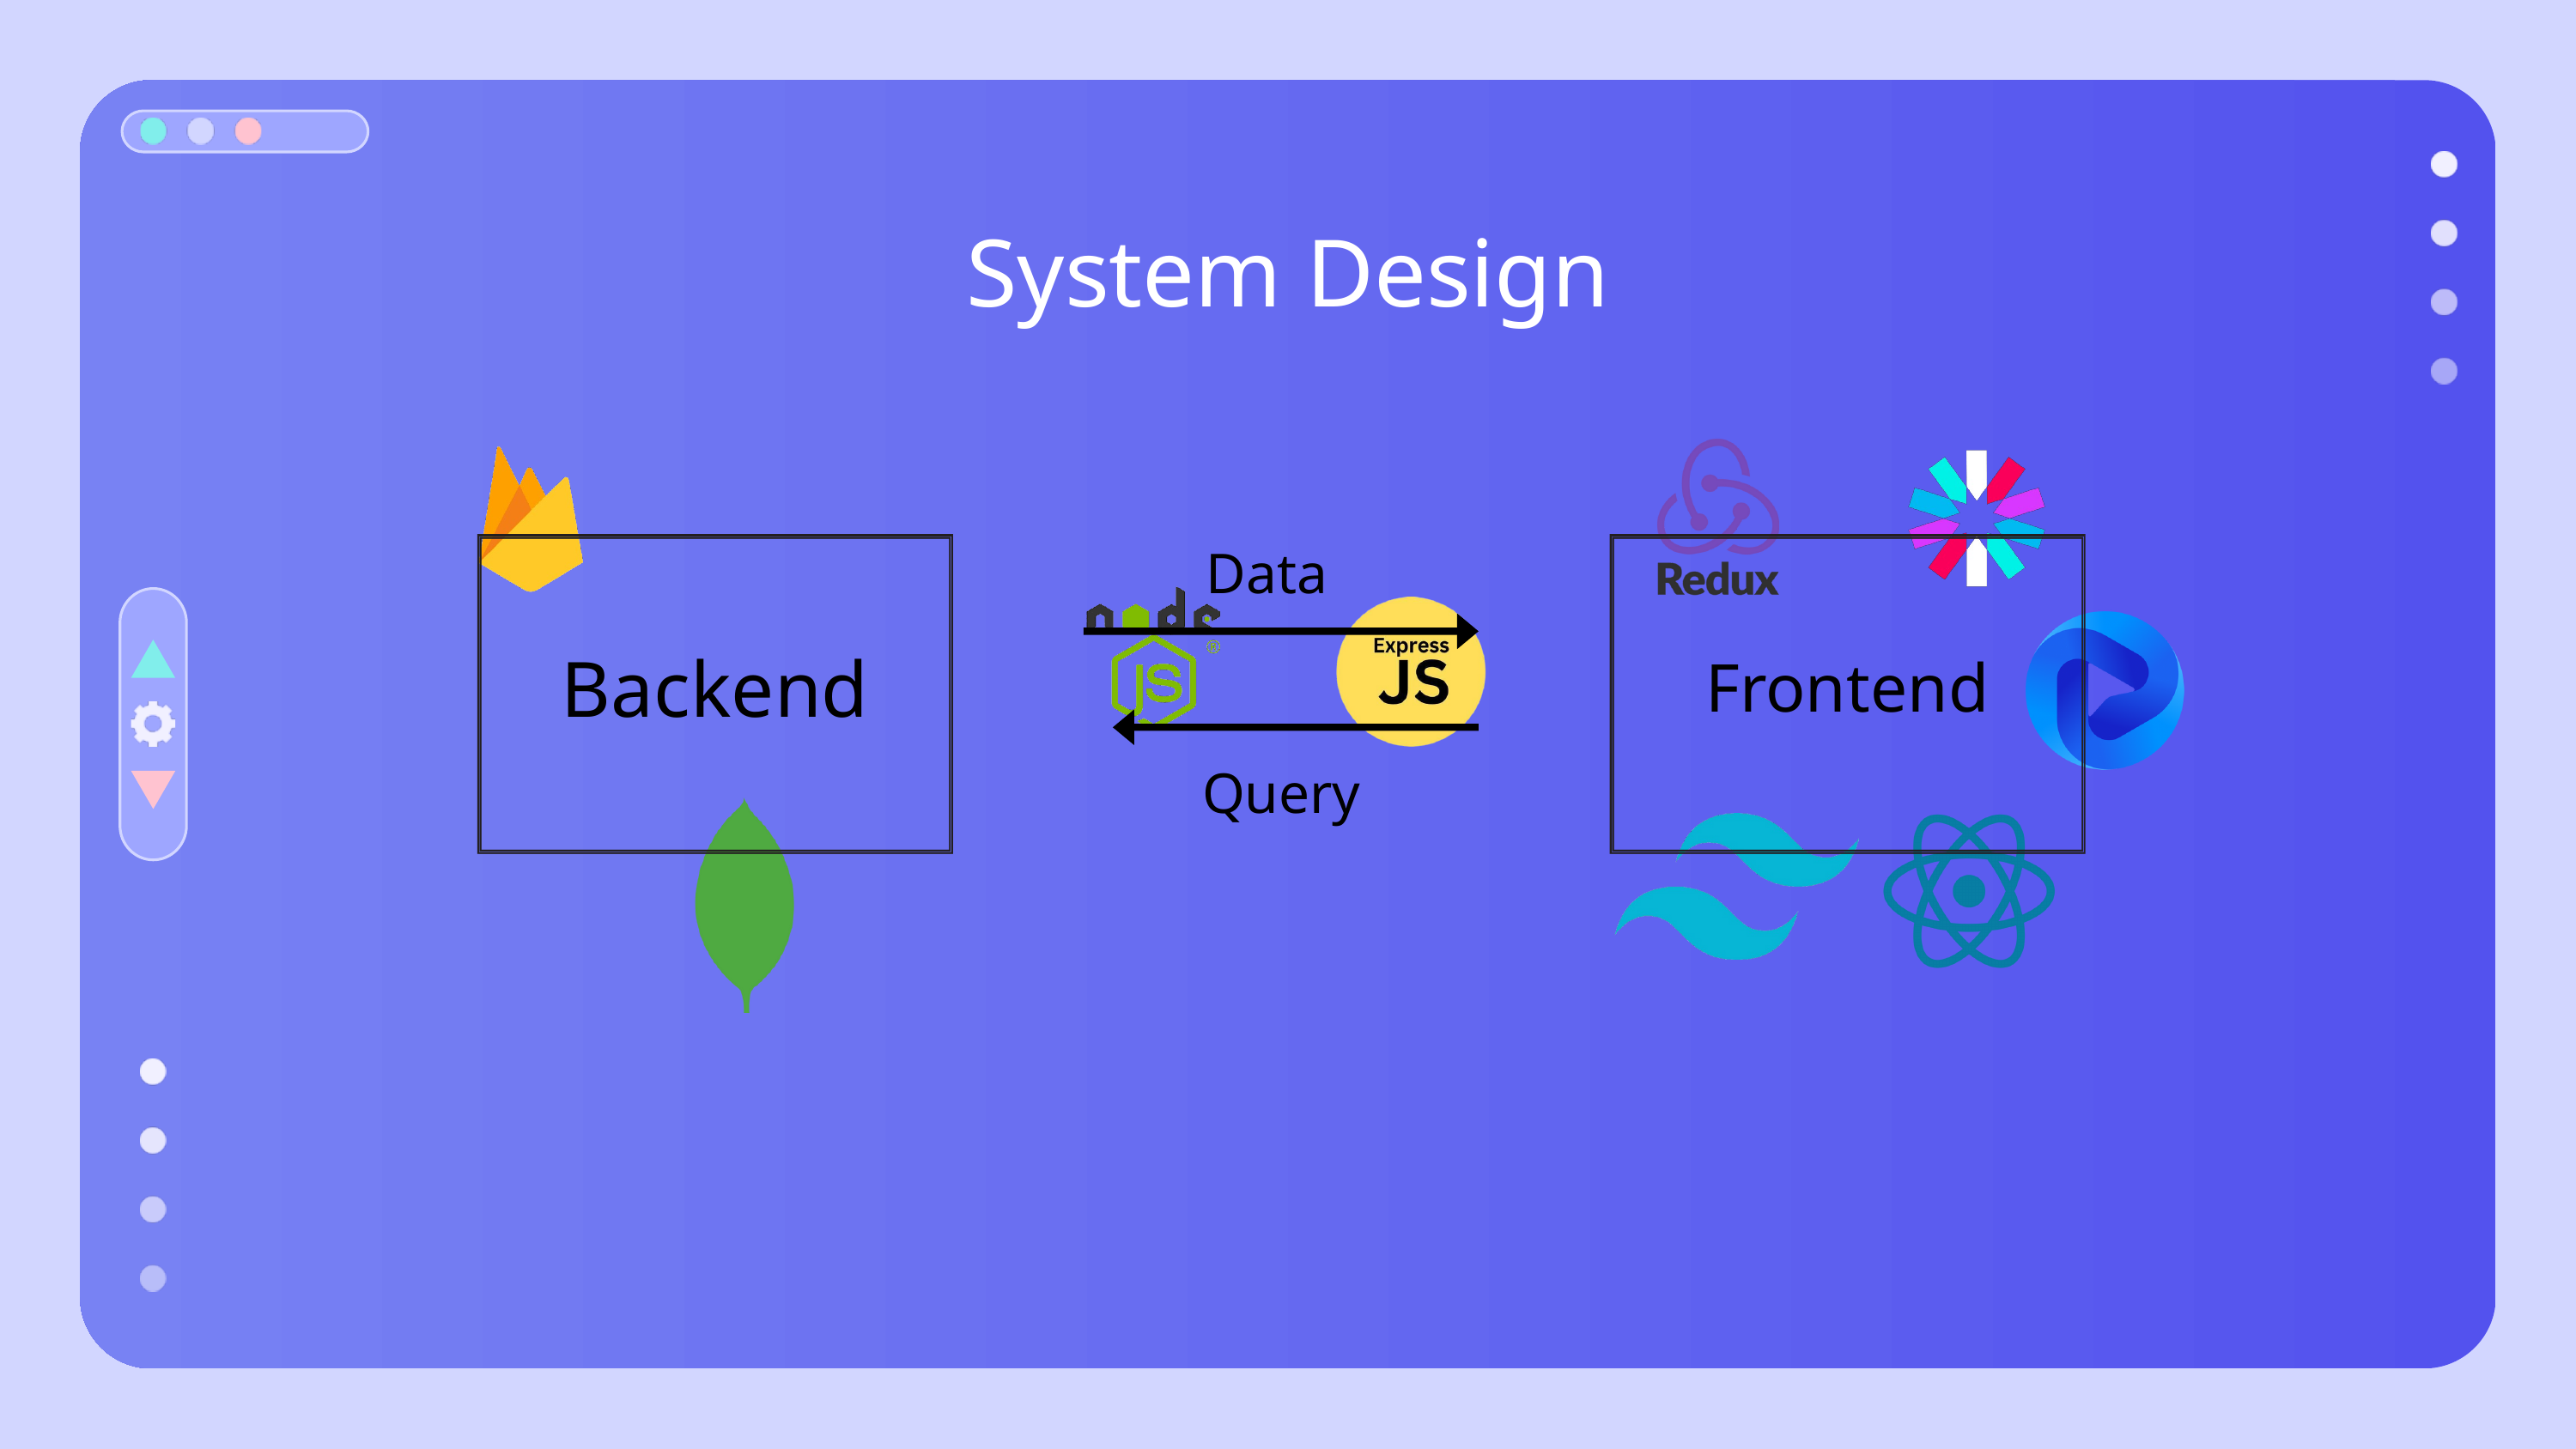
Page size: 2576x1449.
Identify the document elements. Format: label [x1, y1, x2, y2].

text_box [79, 80, 2496, 1369]
text_box [131, 639, 176, 678]
text_box [131, 770, 176, 809]
text_box [15, 689, 291, 760]
text_box [120, 109, 370, 154]
text_box [428, 533, 2089, 854]
